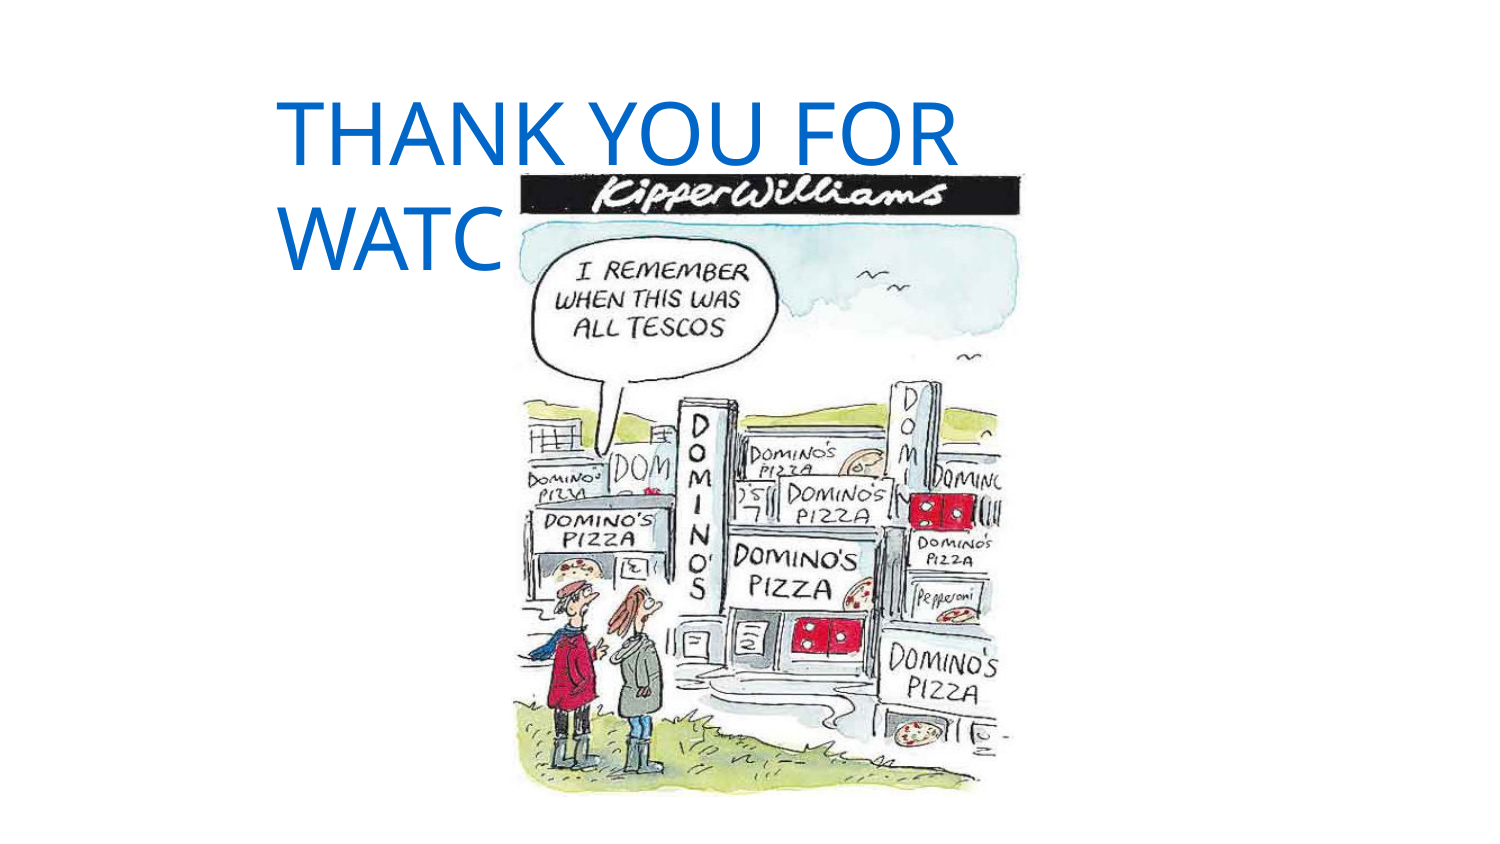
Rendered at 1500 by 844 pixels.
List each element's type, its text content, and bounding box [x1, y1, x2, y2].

title THANK YOU FOR WATCHING [260, 63, 1271, 158]
picture [511, 169, 1027, 798]
